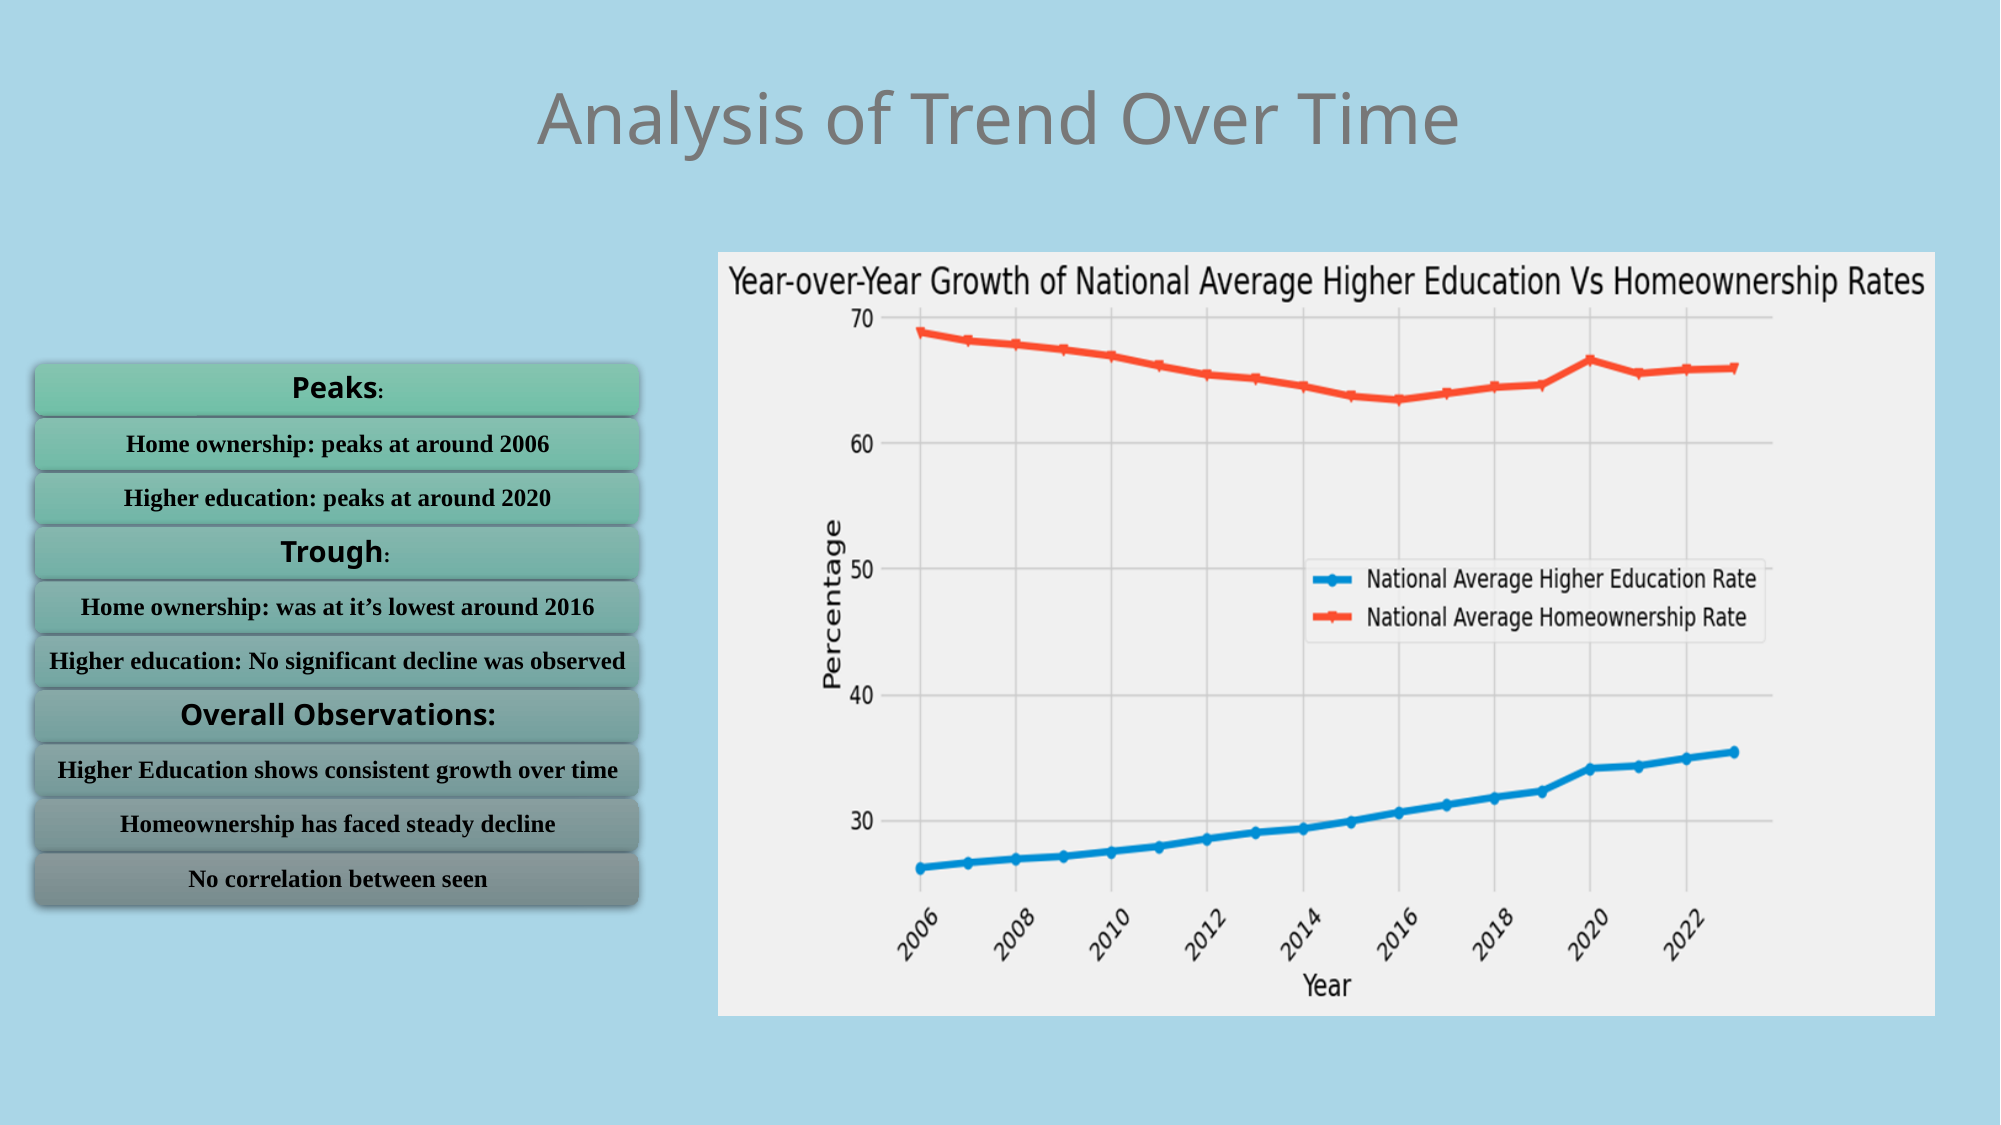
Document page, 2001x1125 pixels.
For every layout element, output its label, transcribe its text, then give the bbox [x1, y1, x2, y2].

list Analysis of Trend Over Time [336, 75, 1664, 220]
picture [718, 252, 1936, 1017]
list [0, 362, 718, 906]
